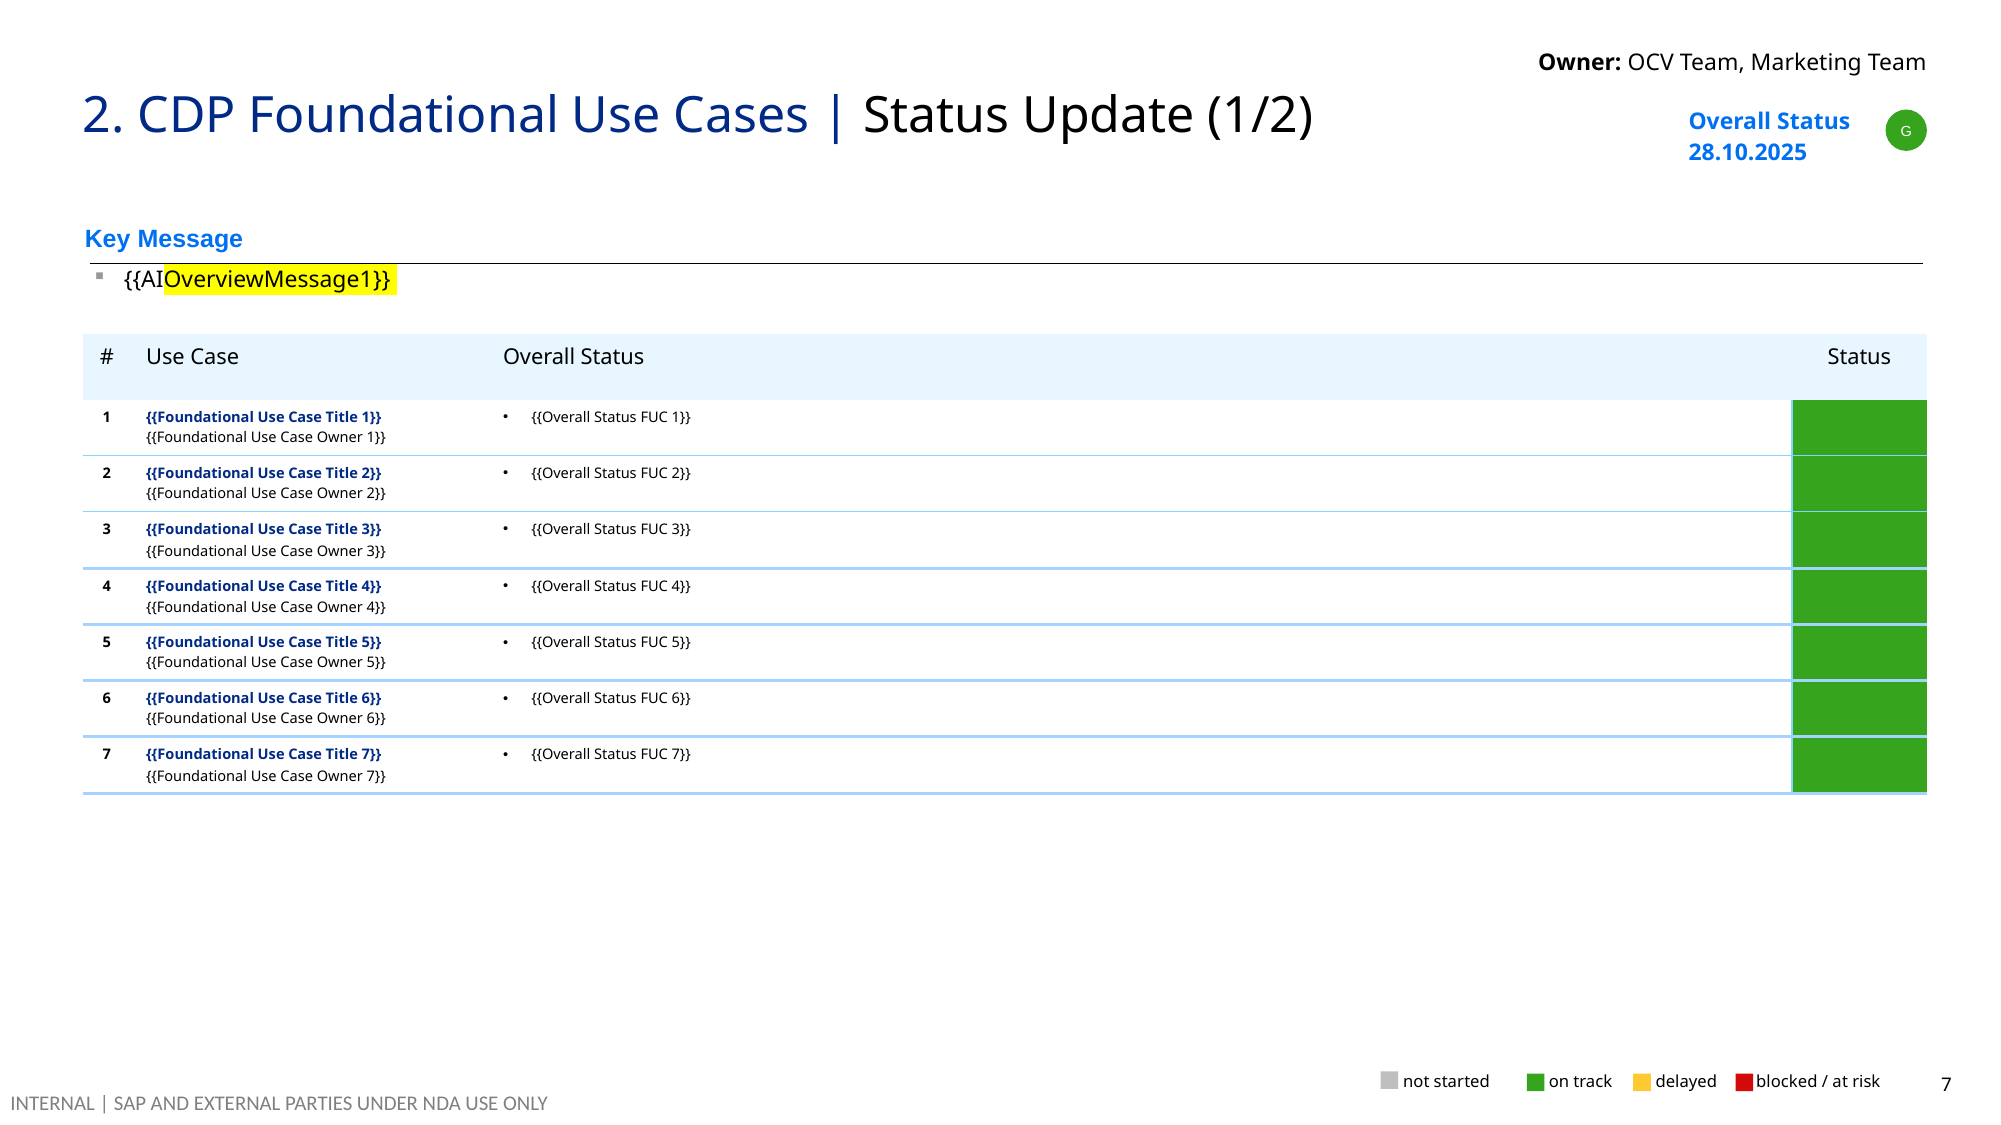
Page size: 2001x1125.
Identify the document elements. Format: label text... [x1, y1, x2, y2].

table_header [1853, 105, 1990, 160]
table_cell {{Overall Status FUC 6}} [488, 682, 1791, 735]
table_cell {{Foundational Use Case Title 7}} {{Foundational Use Case Owner 7}} [131, 738, 488, 792]
table_header # [83, 334, 131, 400]
text_box {{AIOverviewMessage1}} [79, 257, 1911, 300]
table_cell 1 [83, 400, 131, 455]
text_box G [1885, 109, 1927, 151]
table_cell {{Overall Status FUC 5}} [488, 626, 1791, 679]
table_cell {{Foundational Use Case Title 3}} {{Foundational Use Case Owner 3}} [131, 512, 488, 567]
table_cell {{Foundational Use Case Title 4}} {{Foundational Use Case Owner 4}} [131, 570, 488, 623]
table_cell {{Foundational Use Case Title 2}} {{Foundational Use Case Owner 2}} [131, 456, 488, 511]
table_cell [1793, 682, 1927, 735]
text_box Key Message [84, 222, 271, 253]
table_cell {{Overall Status FUC 3}} [488, 512, 1791, 567]
table_cell 6 [83, 682, 131, 735]
text_box Owner: OCV Team, Marketing Team [1450, 47, 1927, 75]
table_cell [1793, 626, 1927, 679]
table_cell 7 [83, 738, 131, 792]
table_cell 4 [83, 570, 131, 623]
title 2. CDP Foundational Use Cases | Status Update (1/2) [82, 82, 1918, 144]
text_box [1380, 1070, 1879, 1117]
table_cell {{Foundational Use Case Title 6}} {{Foundational Use Case Owner 6}} [131, 682, 488, 735]
table_header Status [1792, 334, 1927, 400]
table_cell {{Overall Status FUC 7}} [488, 738, 1791, 792]
table_cell [1793, 738, 1927, 792]
table_cell [1793, 570, 1927, 623]
table_cell {{Foundational Use Case Title 5}} {{Foundational Use Case Owner 5}} [131, 626, 488, 679]
table_cell {{Foundational Use Case Title 1}} {{Foundational Use Case Owner 1}} [131, 400, 488, 455]
table_cell [1793, 456, 1927, 511]
table_cell 3 [83, 512, 131, 567]
table_cell {{Overall Status FUC 2}} [488, 456, 1791, 511]
table_cell 2 [83, 456, 131, 511]
table_cell 5 [83, 626, 131, 679]
table_header Use Case [131, 334, 488, 400]
table_header Overall Status 28.10.2025 [1689, 105, 1853, 160]
table_cell [1793, 400, 1927, 455]
table_header Overall Status [488, 334, 1792, 400]
table_cell {{Overall Status FUC 4}} [488, 570, 1791, 623]
table_cell {{Overall Status FUC 1}} [488, 400, 1791, 455]
table_cell [1793, 512, 1927, 567]
